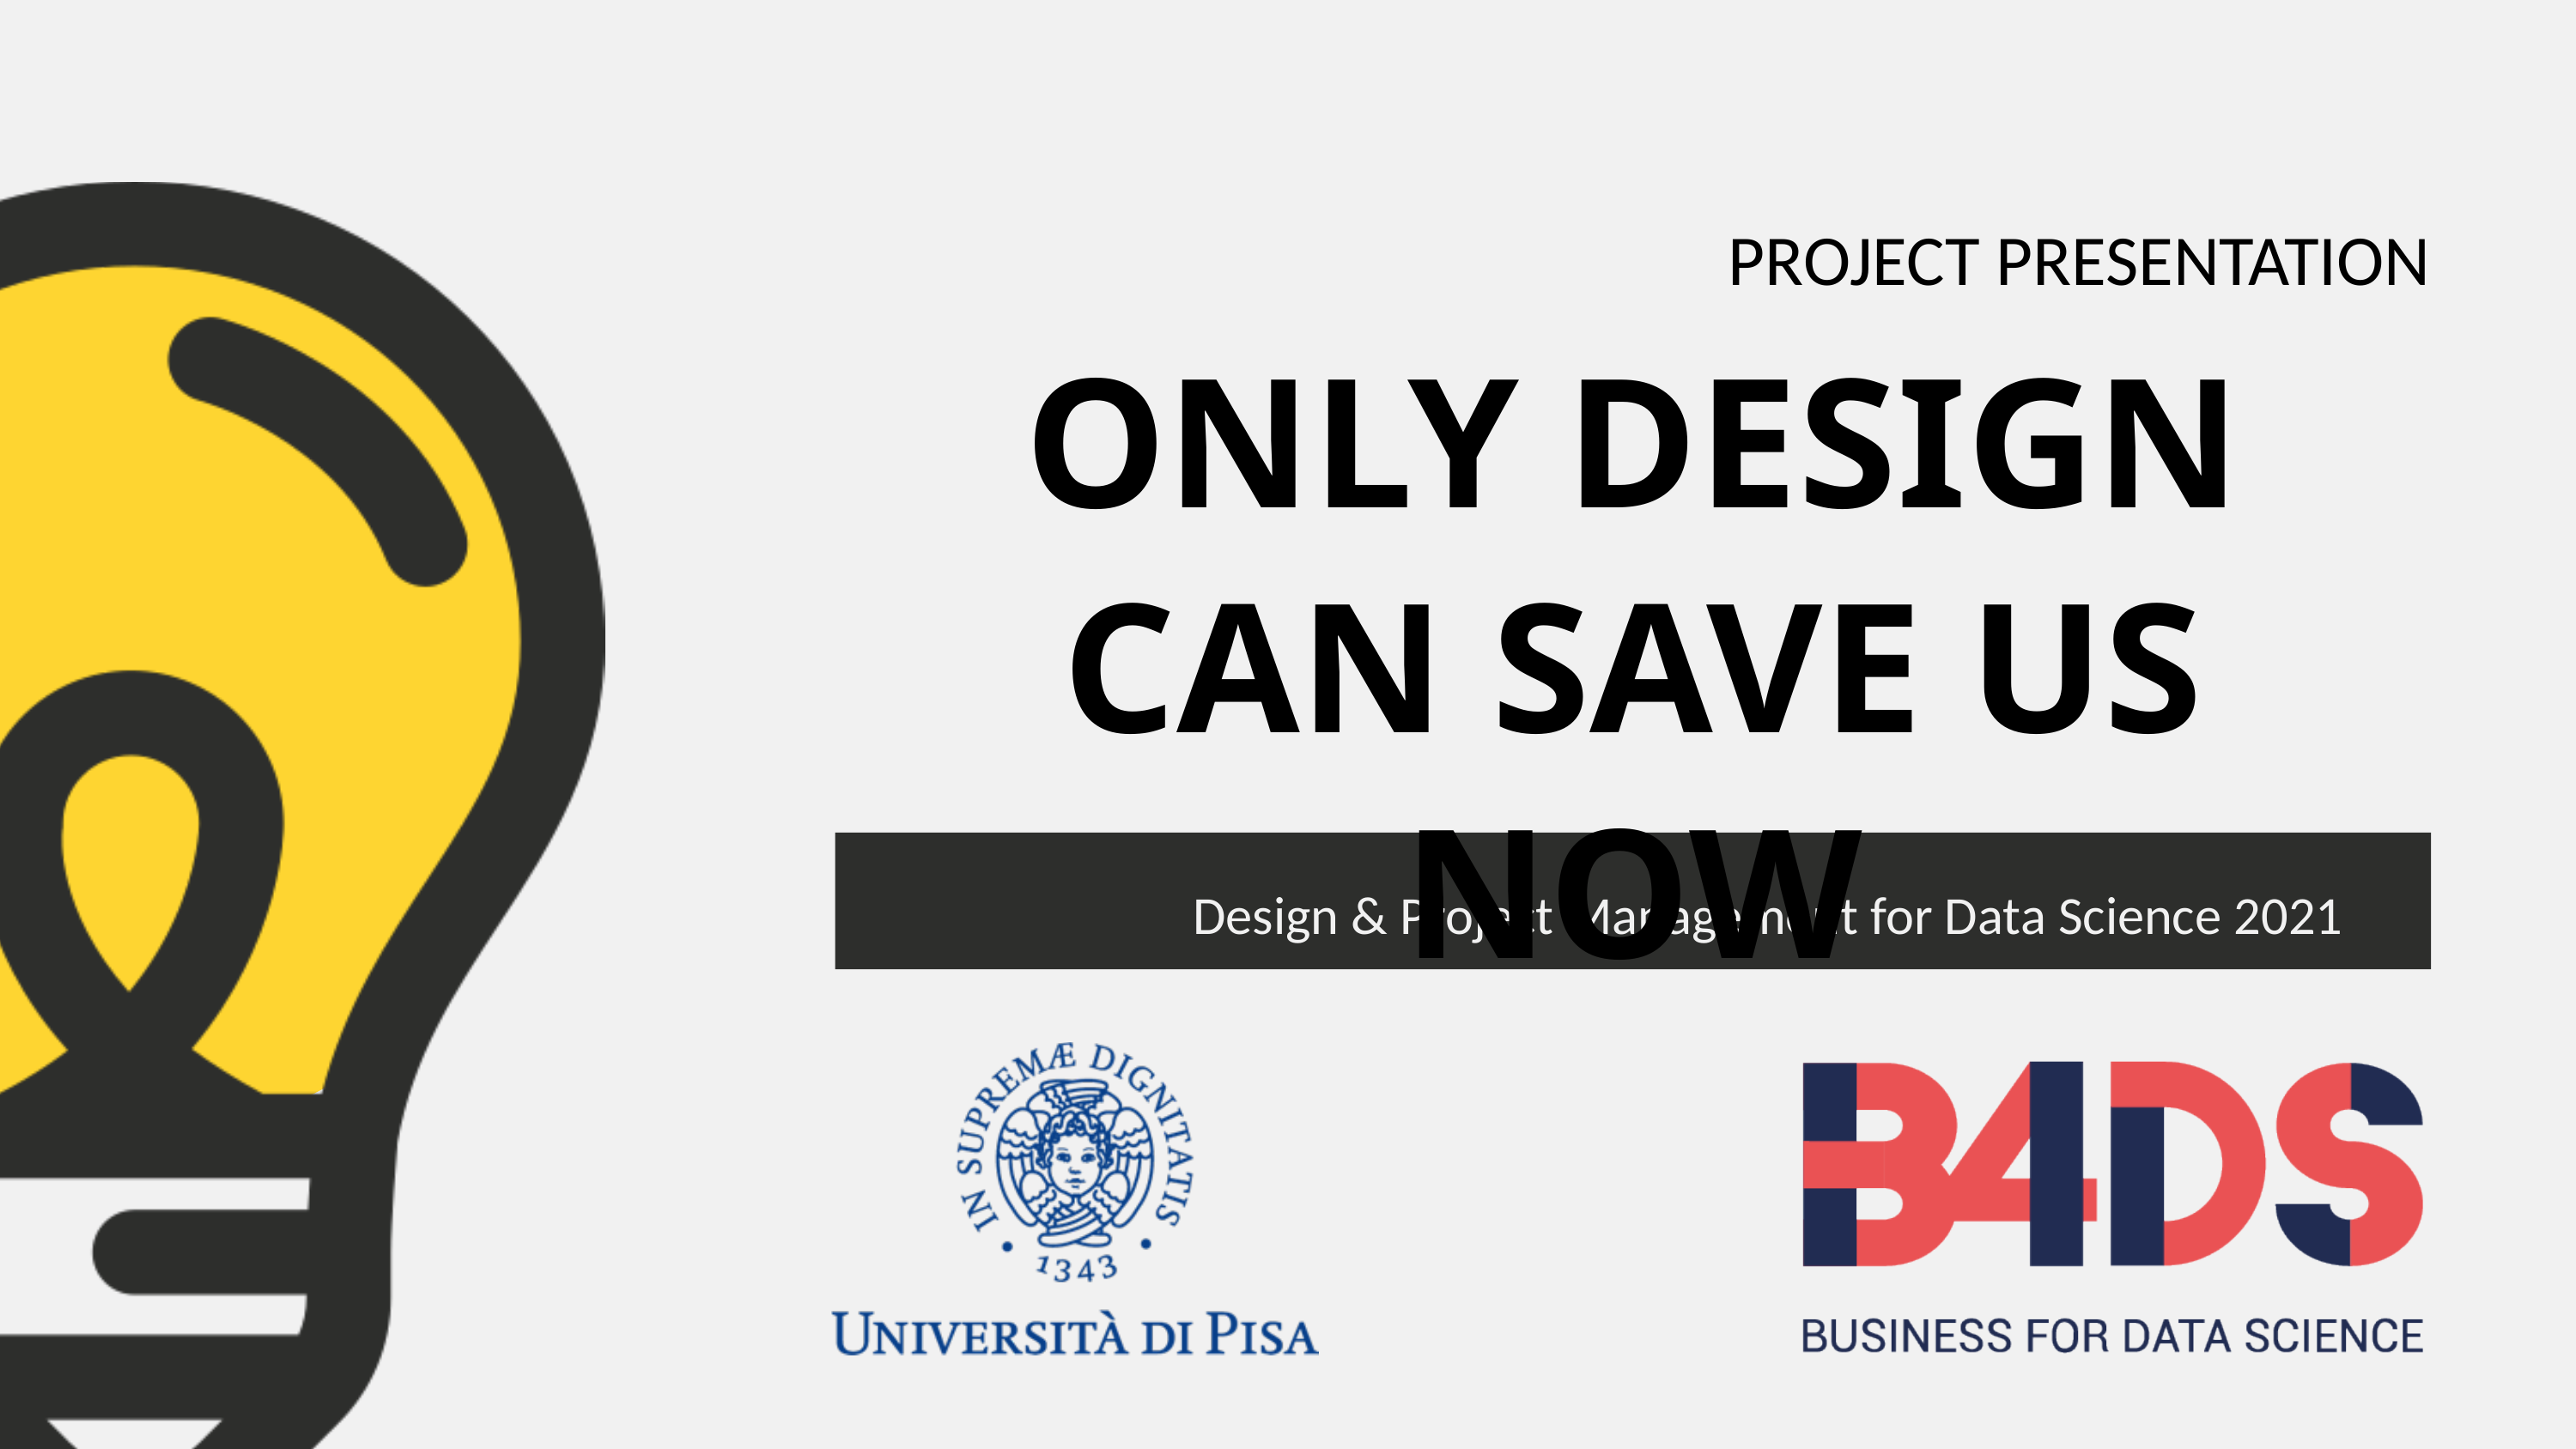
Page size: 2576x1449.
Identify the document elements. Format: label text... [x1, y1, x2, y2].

picture [831, 1042, 1319, 1355]
picture [1753, 1016, 2473, 1400]
picture [0, 182, 605, 1449]
list ONLY DESIGN CAN SAVE US NOW [835, 318, 2432, 1146]
